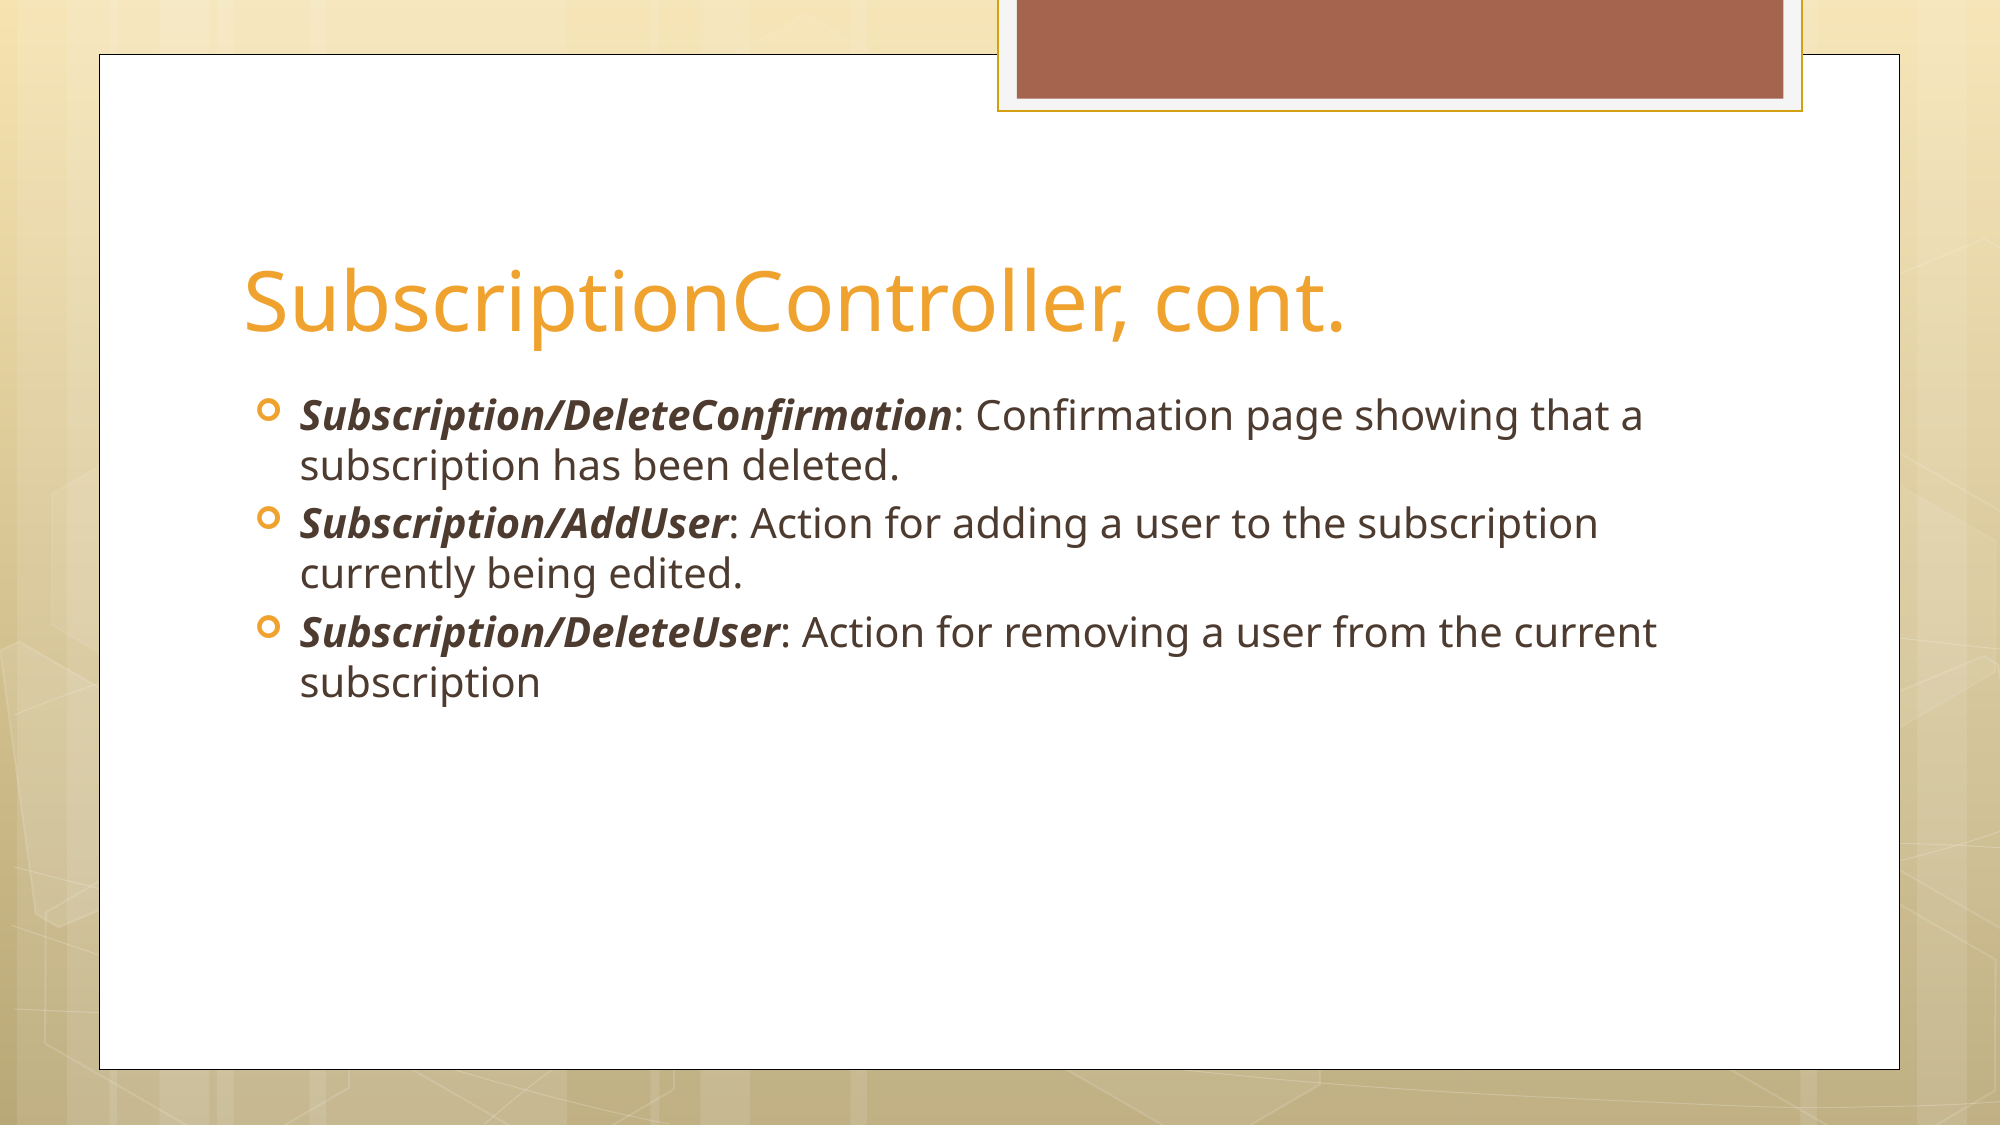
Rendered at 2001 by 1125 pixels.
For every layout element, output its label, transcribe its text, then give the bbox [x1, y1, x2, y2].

title SubscriptionController, cont. [228, 168, 1765, 357]
list Subscription/DeleteConfirmation: Confirmation page showing that a subscription has been deleted. Subscription/AddUser: Action for adding a user to the subscription currently being edited. Subscription/DeleteUser: Action for removing a user from the current subscription [228, 381, 1769, 957]
